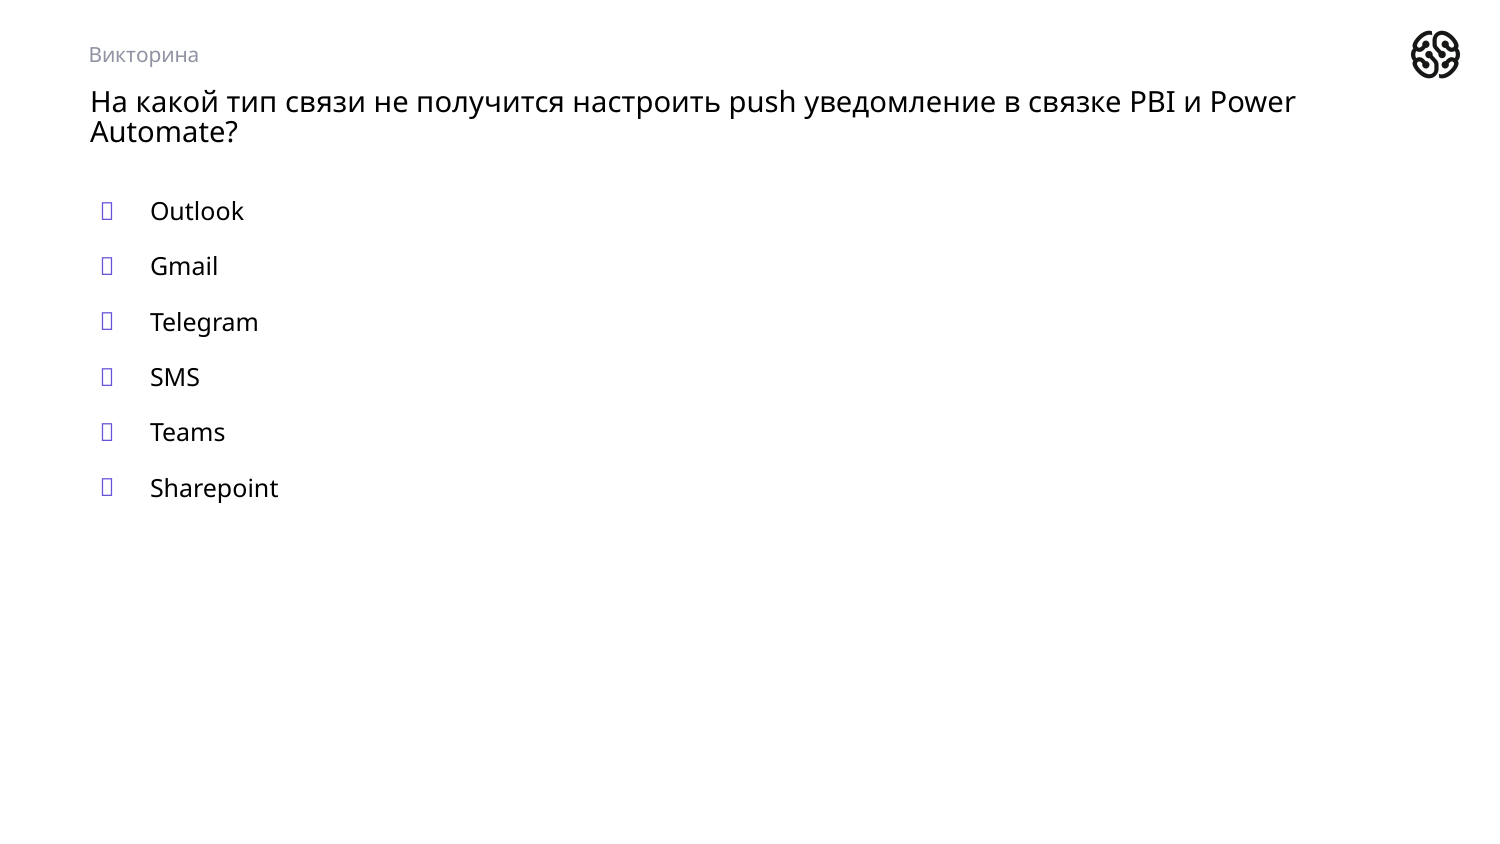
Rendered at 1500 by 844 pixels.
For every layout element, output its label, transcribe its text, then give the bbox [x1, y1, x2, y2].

subtitle Outlook Gmail Telegram SMS Teams Sharepoint [88, 101, 1412, 592]
title На какой тип связи не получится настроить push уведомление в связке PBI и Power Automate? [90, 7, 1441, 149]
subtitle Викторина [88, 24, 1066, 84]
picture [1441, 30, 1460, 79]
